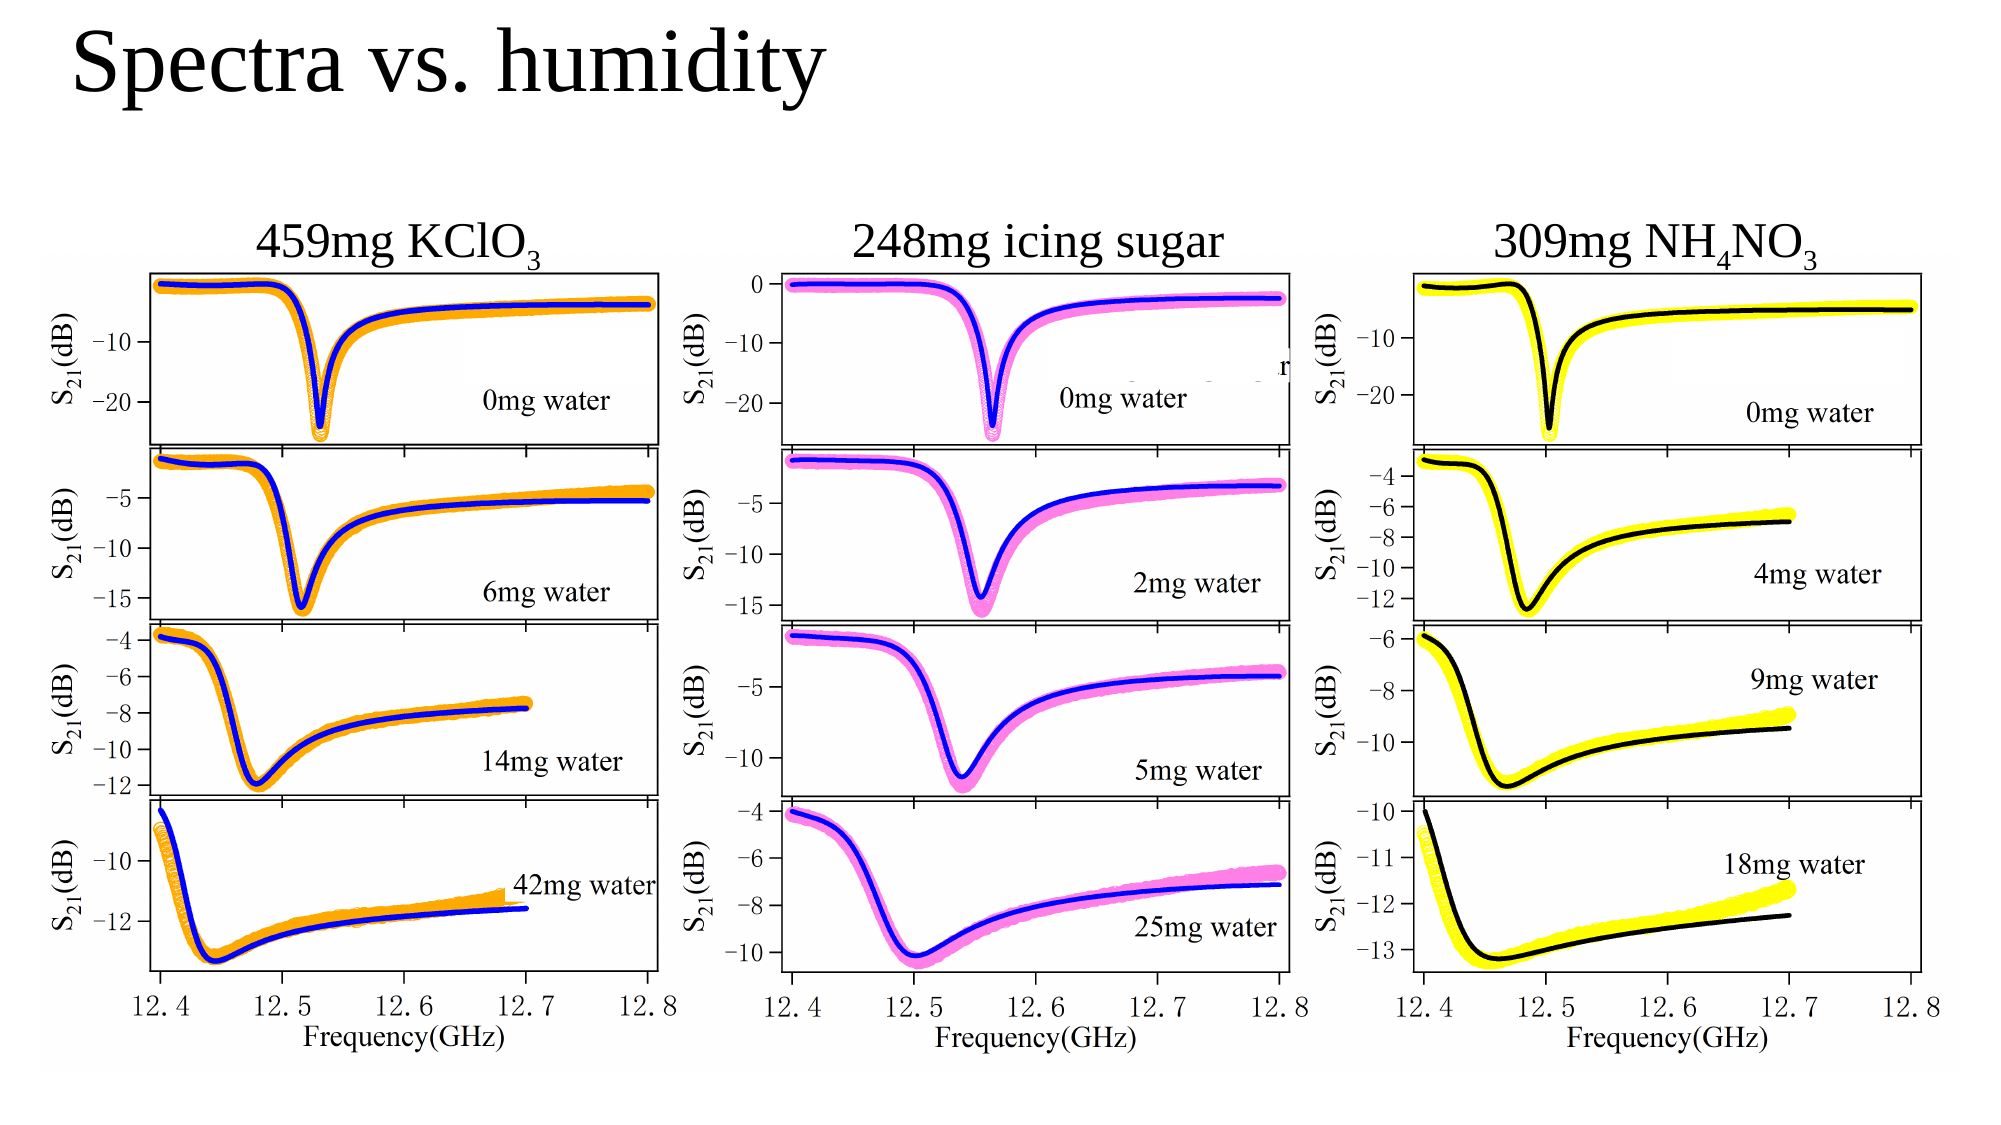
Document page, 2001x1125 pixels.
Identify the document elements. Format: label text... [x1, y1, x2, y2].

text_box 309mg NH4NO3 [1478, 200, 1833, 252]
text_box 248mg icing sugar [837, 200, 1240, 252]
title Spectra vs. humidity [55, 0, 1863, 124]
text_box 459mg KClO3 [241, 200, 557, 252]
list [39, 252, 1961, 1074]
